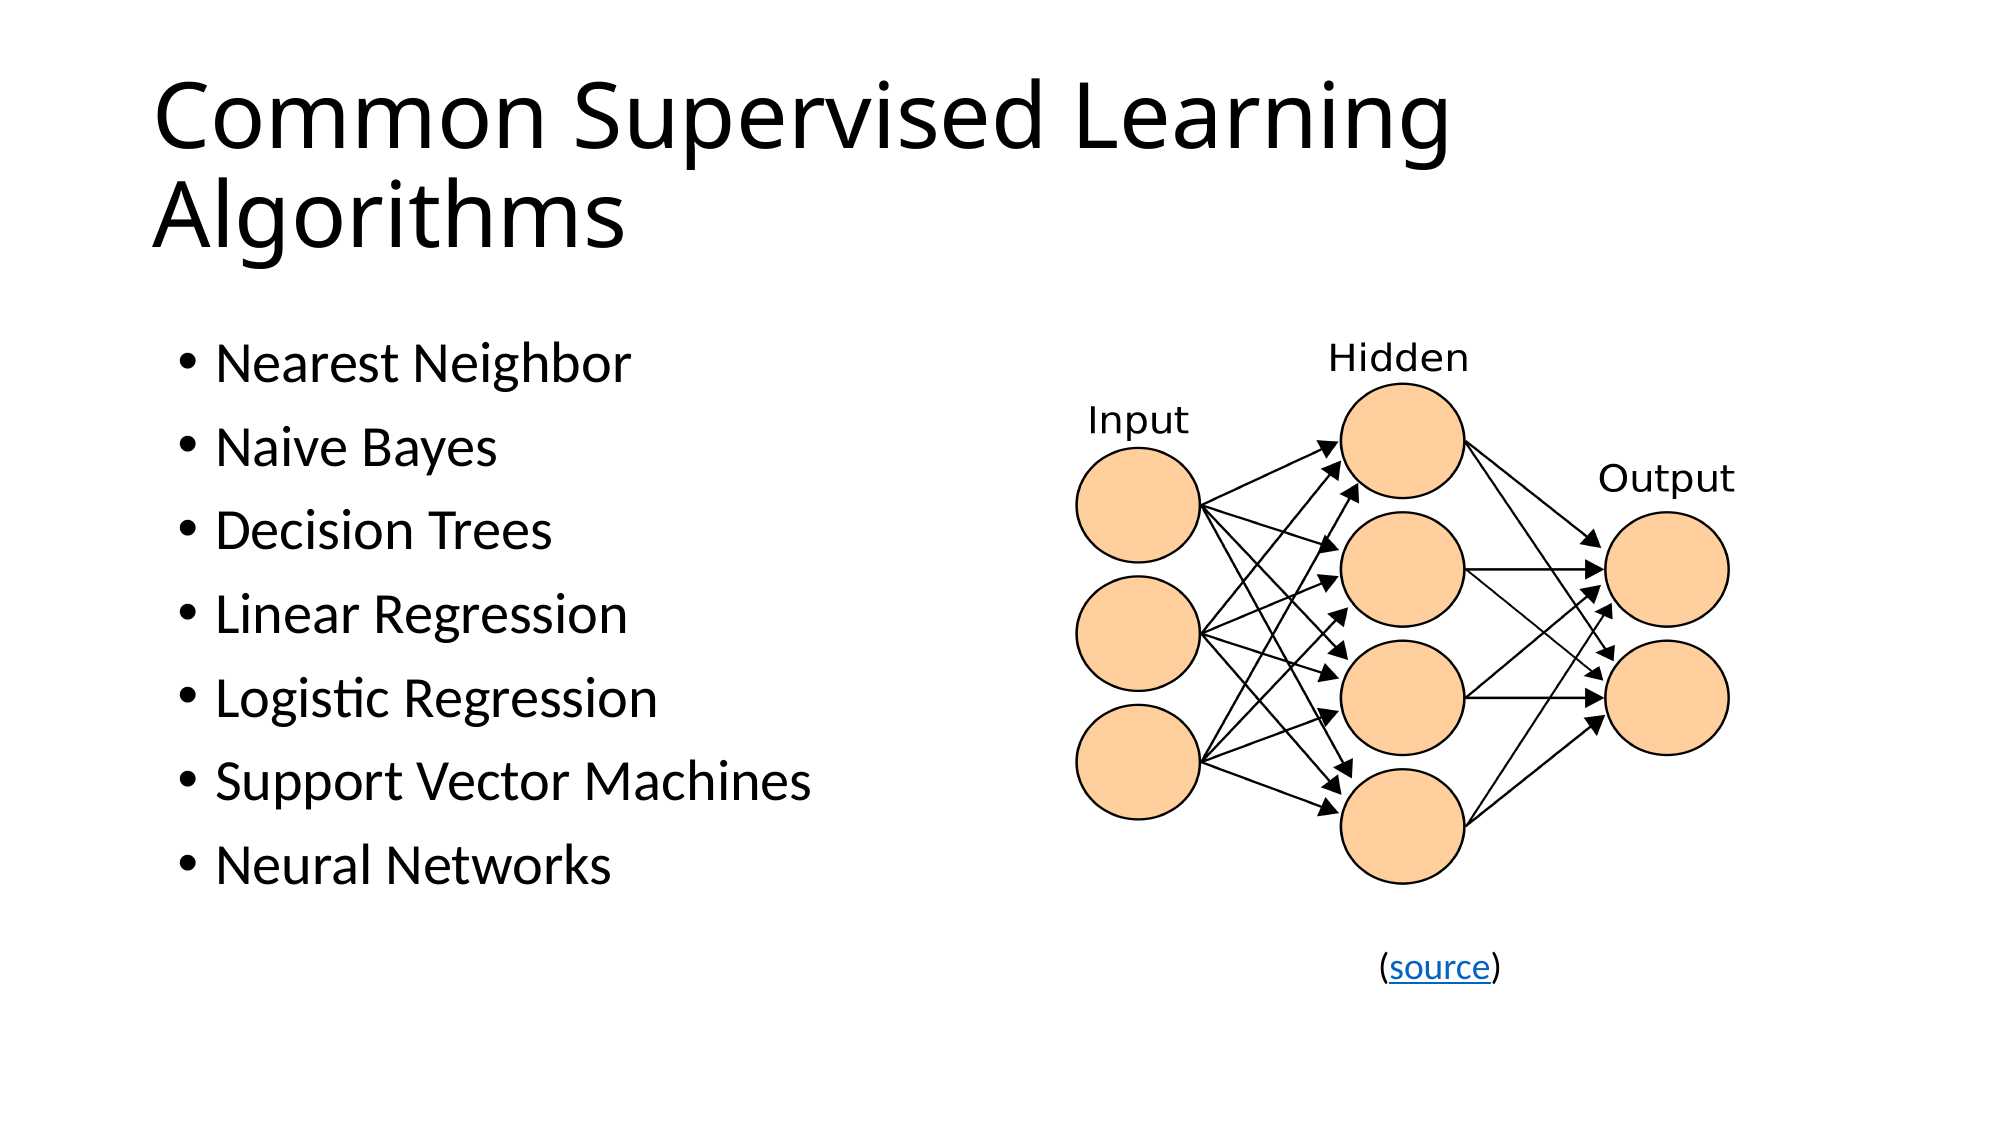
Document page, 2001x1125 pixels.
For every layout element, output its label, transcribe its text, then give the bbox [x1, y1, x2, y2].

text_box Nearest Neighbor Naive Bayes Decision Trees Linear Regression Logistic Regression Support Vector Machines Neural Networks [162, 324, 950, 1039]
picture [1049, 324, 1755, 908]
text_box (source) [1363, 934, 1863, 995]
title Common Supervised Learning Algorithms [137, 59, 1863, 278]
